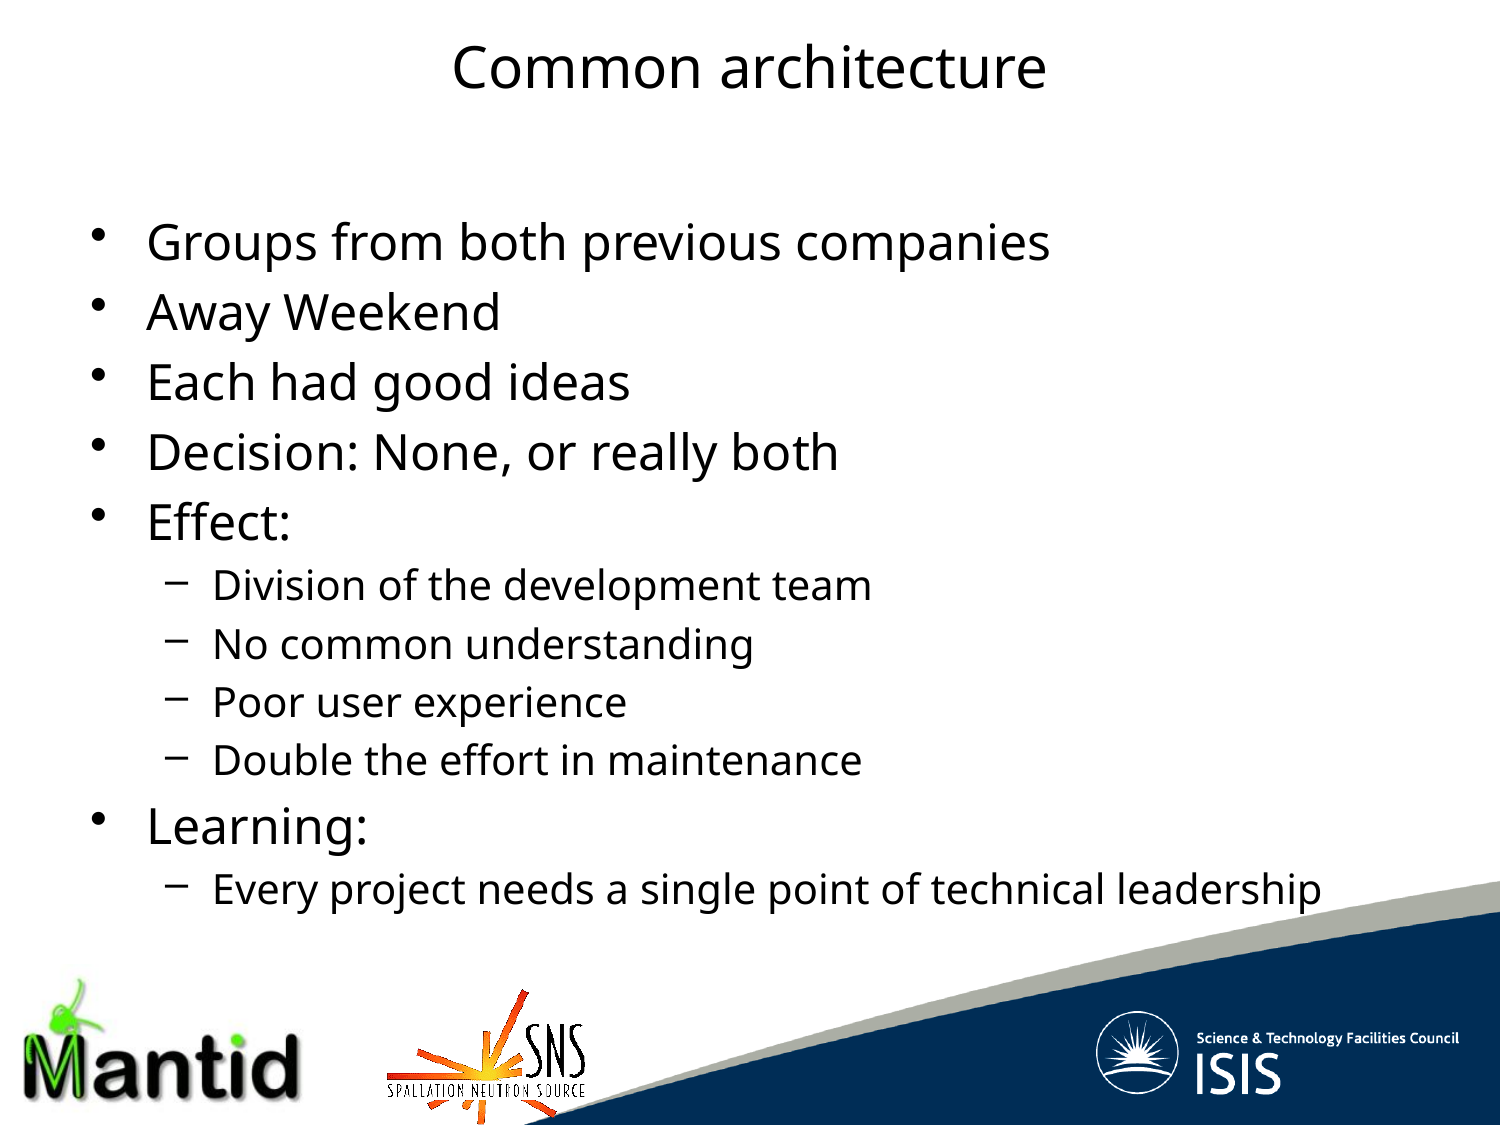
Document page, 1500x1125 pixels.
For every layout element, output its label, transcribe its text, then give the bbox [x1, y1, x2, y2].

title Common architecture [74, 0, 1426, 160]
list Groups from both previous companies Away Weekend Each had good ideas Decision: None, or really both Effect: Division of the development team No common understanding Poor user experience Double the effort in maintenance Learning: Every project needs a single point of technical leadership [74, 203, 1426, 894]
picture [0, 879, 1500, 1125]
